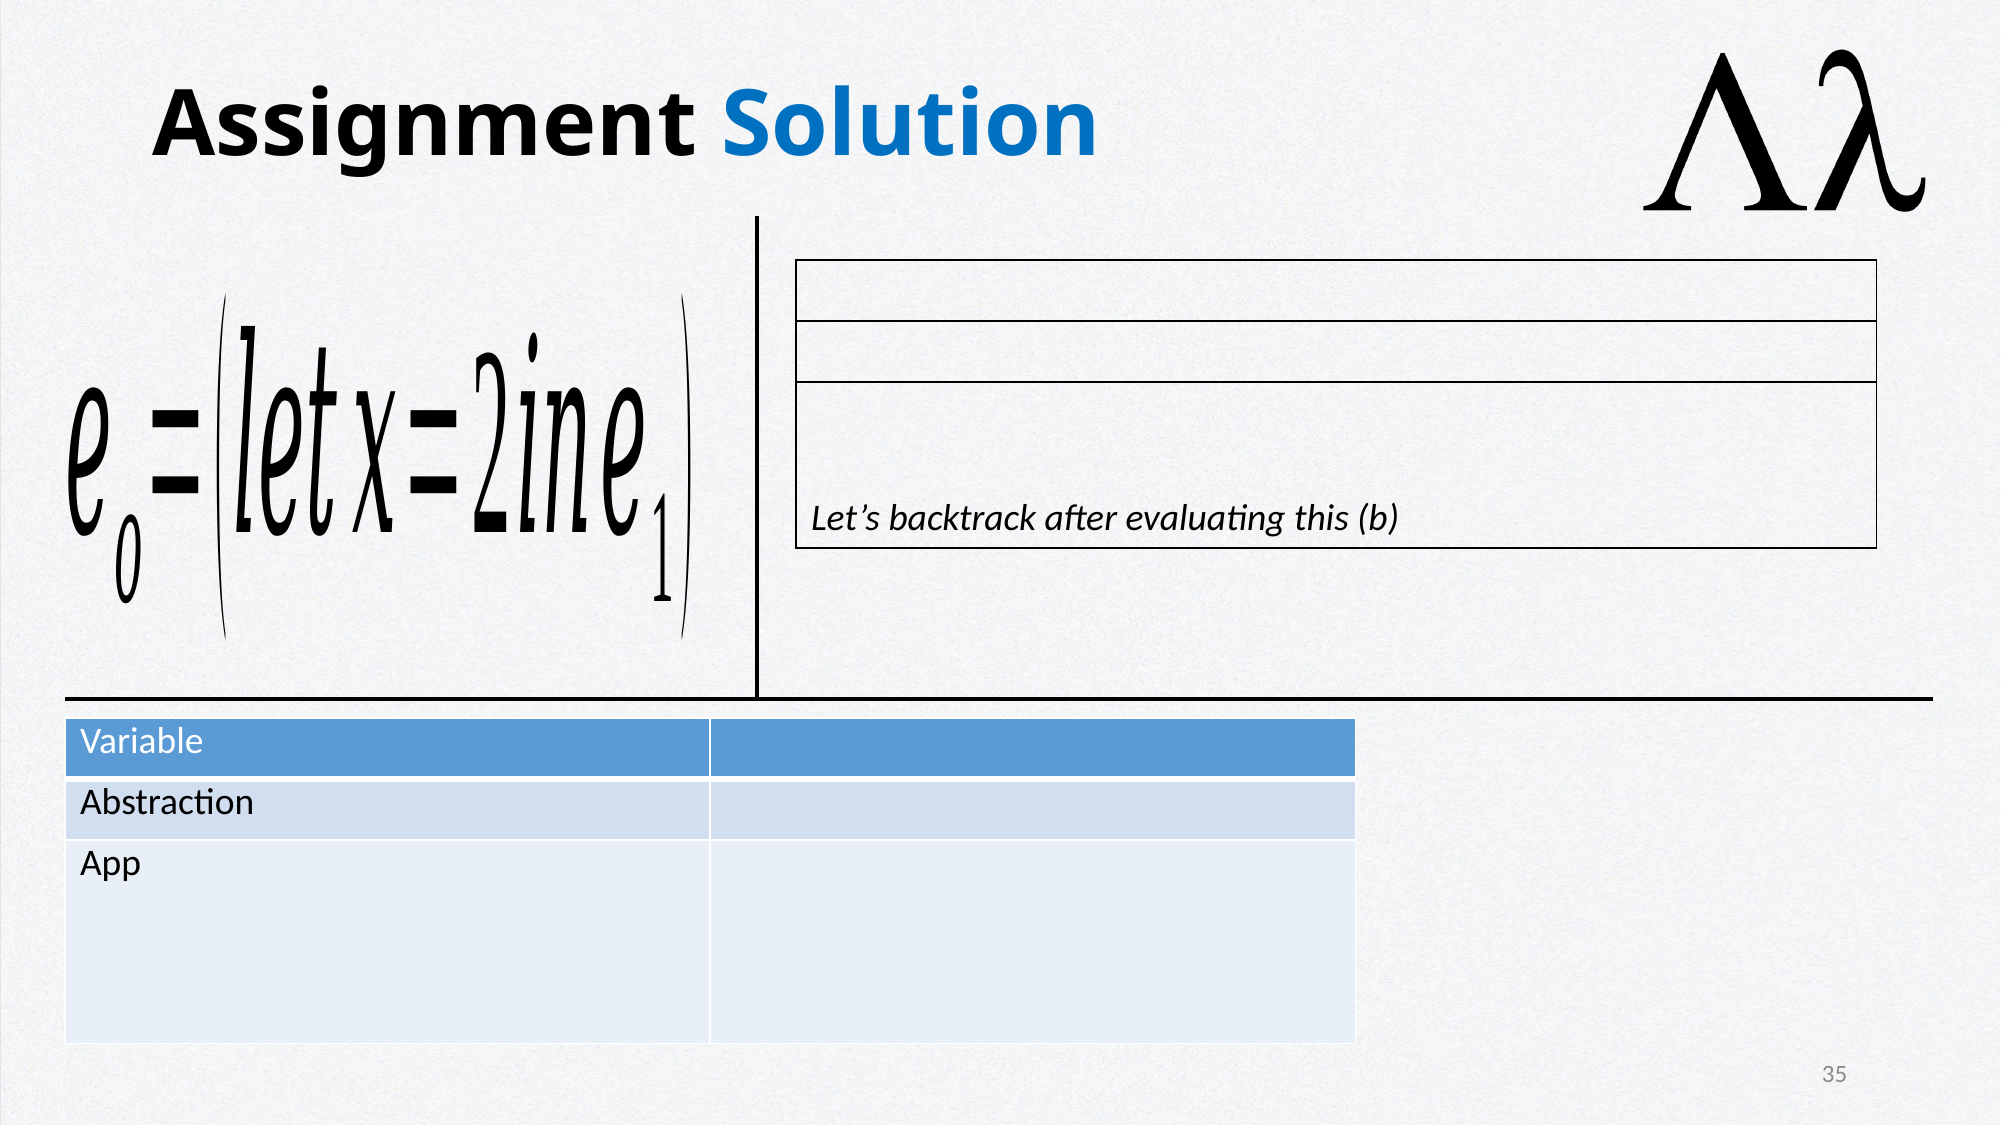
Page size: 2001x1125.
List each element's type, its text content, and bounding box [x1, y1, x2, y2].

title Assignment Solution [137, 17, 1863, 235]
slide_number 34 [1412, 1042, 1863, 1103]
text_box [1217, 808, 1387, 865]
picture [0, 0, 2001, 1125]
